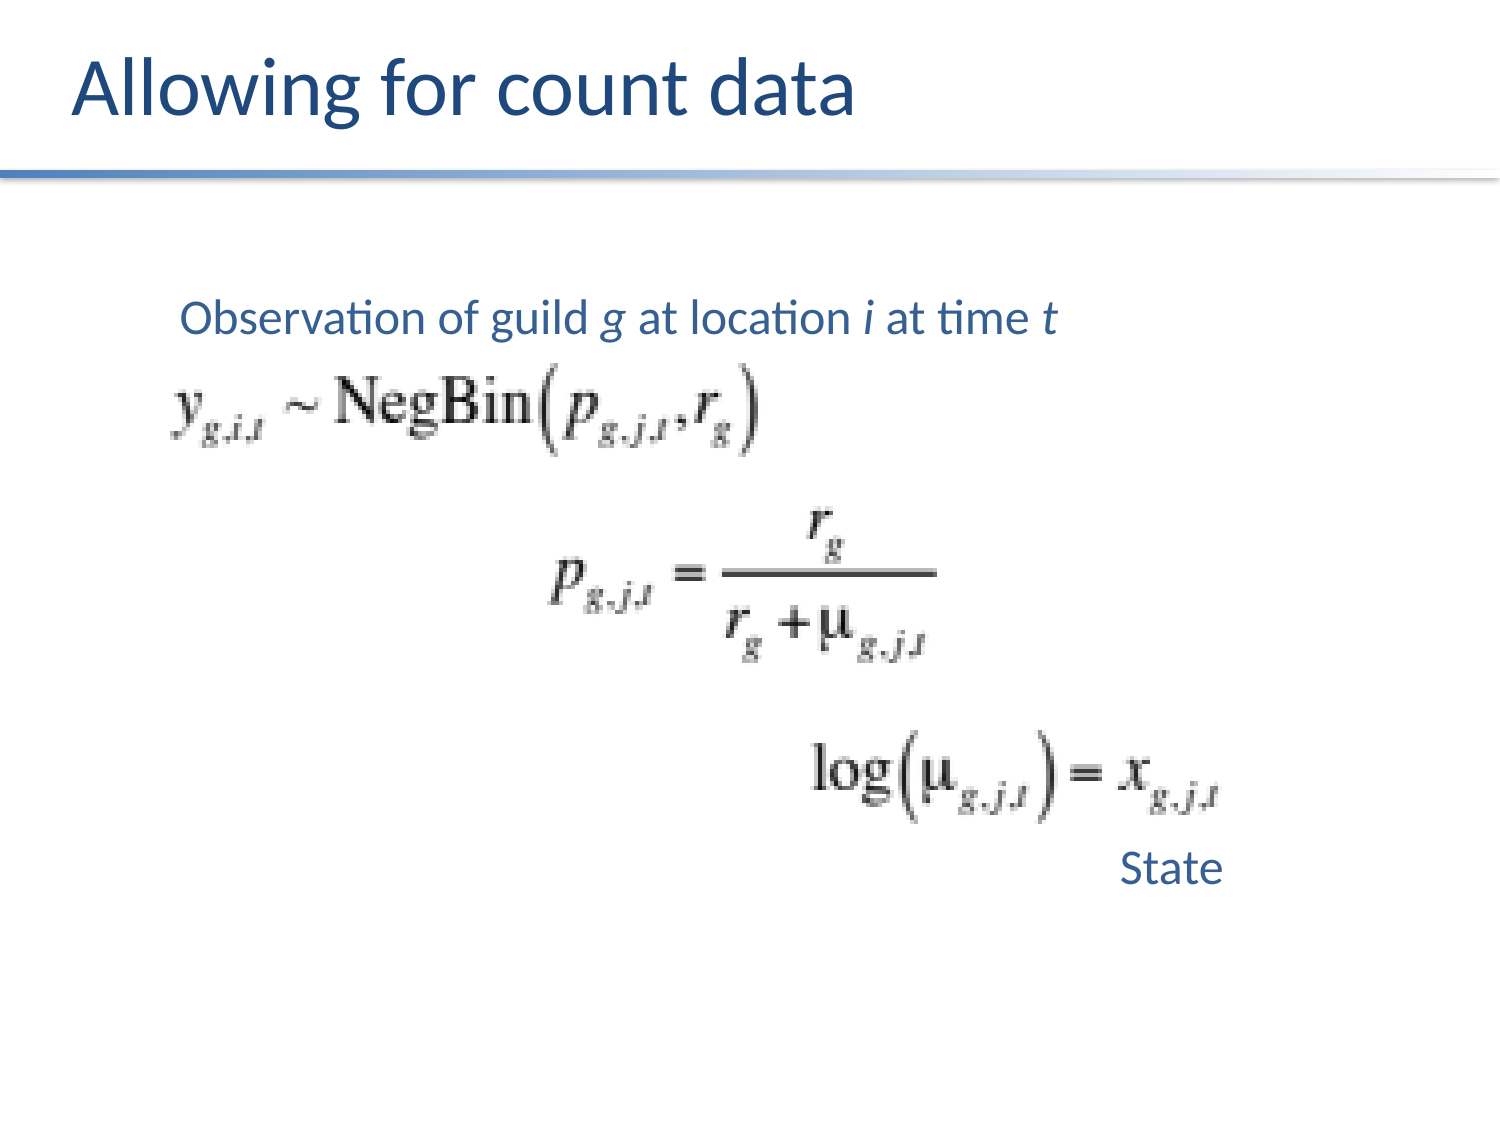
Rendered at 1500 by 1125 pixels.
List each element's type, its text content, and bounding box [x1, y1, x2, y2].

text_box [163, 350, 762, 462]
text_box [540, 478, 945, 668]
title Allowing for count data [0, 0, 1500, 165]
text_box [0, 169, 1500, 178]
text_box Observation of guild g at location i at time t [164, 276, 1074, 352]
text_box State [1104, 827, 1239, 902]
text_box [802, 718, 1223, 829]
